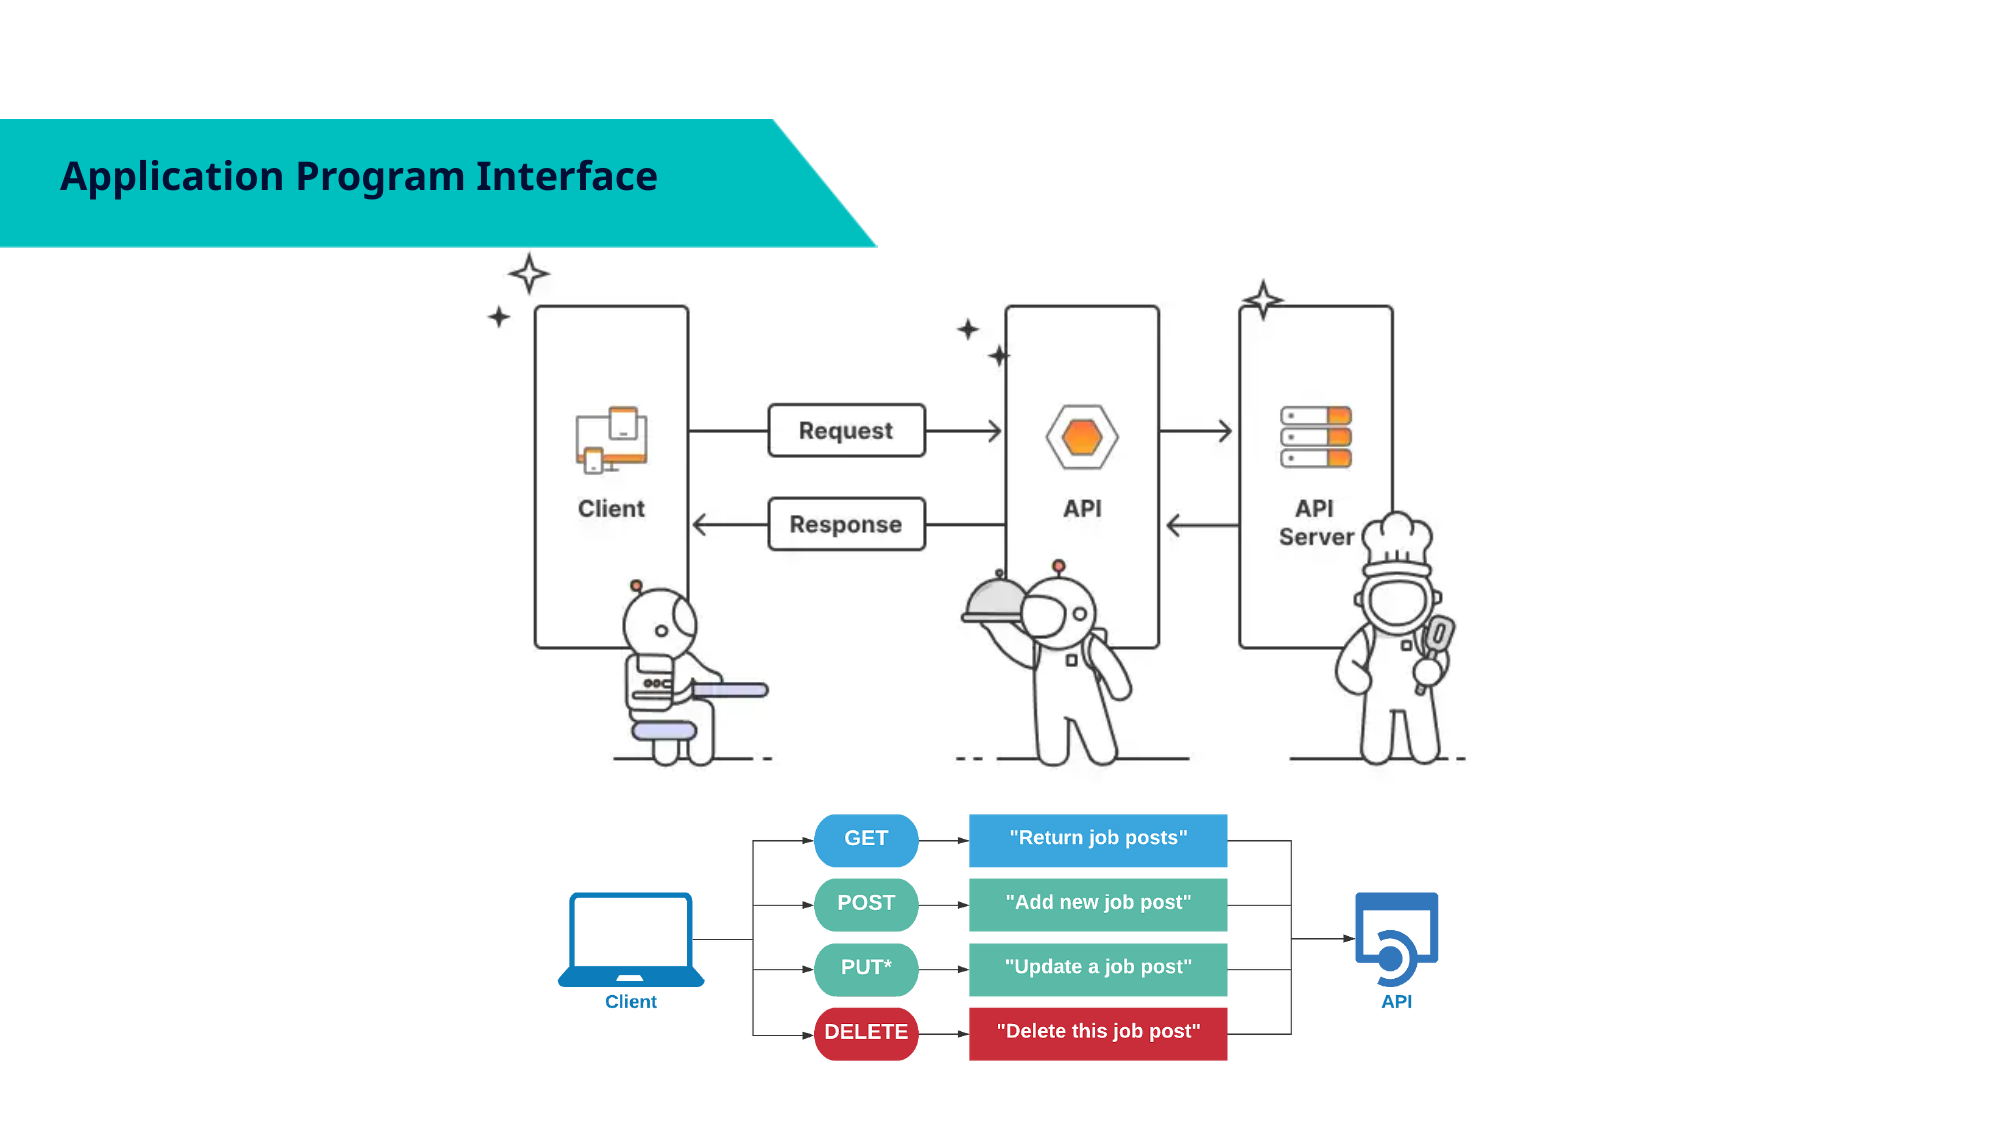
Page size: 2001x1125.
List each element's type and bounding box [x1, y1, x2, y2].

picture [0, 119, 1572, 784]
picture [542, 789, 1458, 1085]
